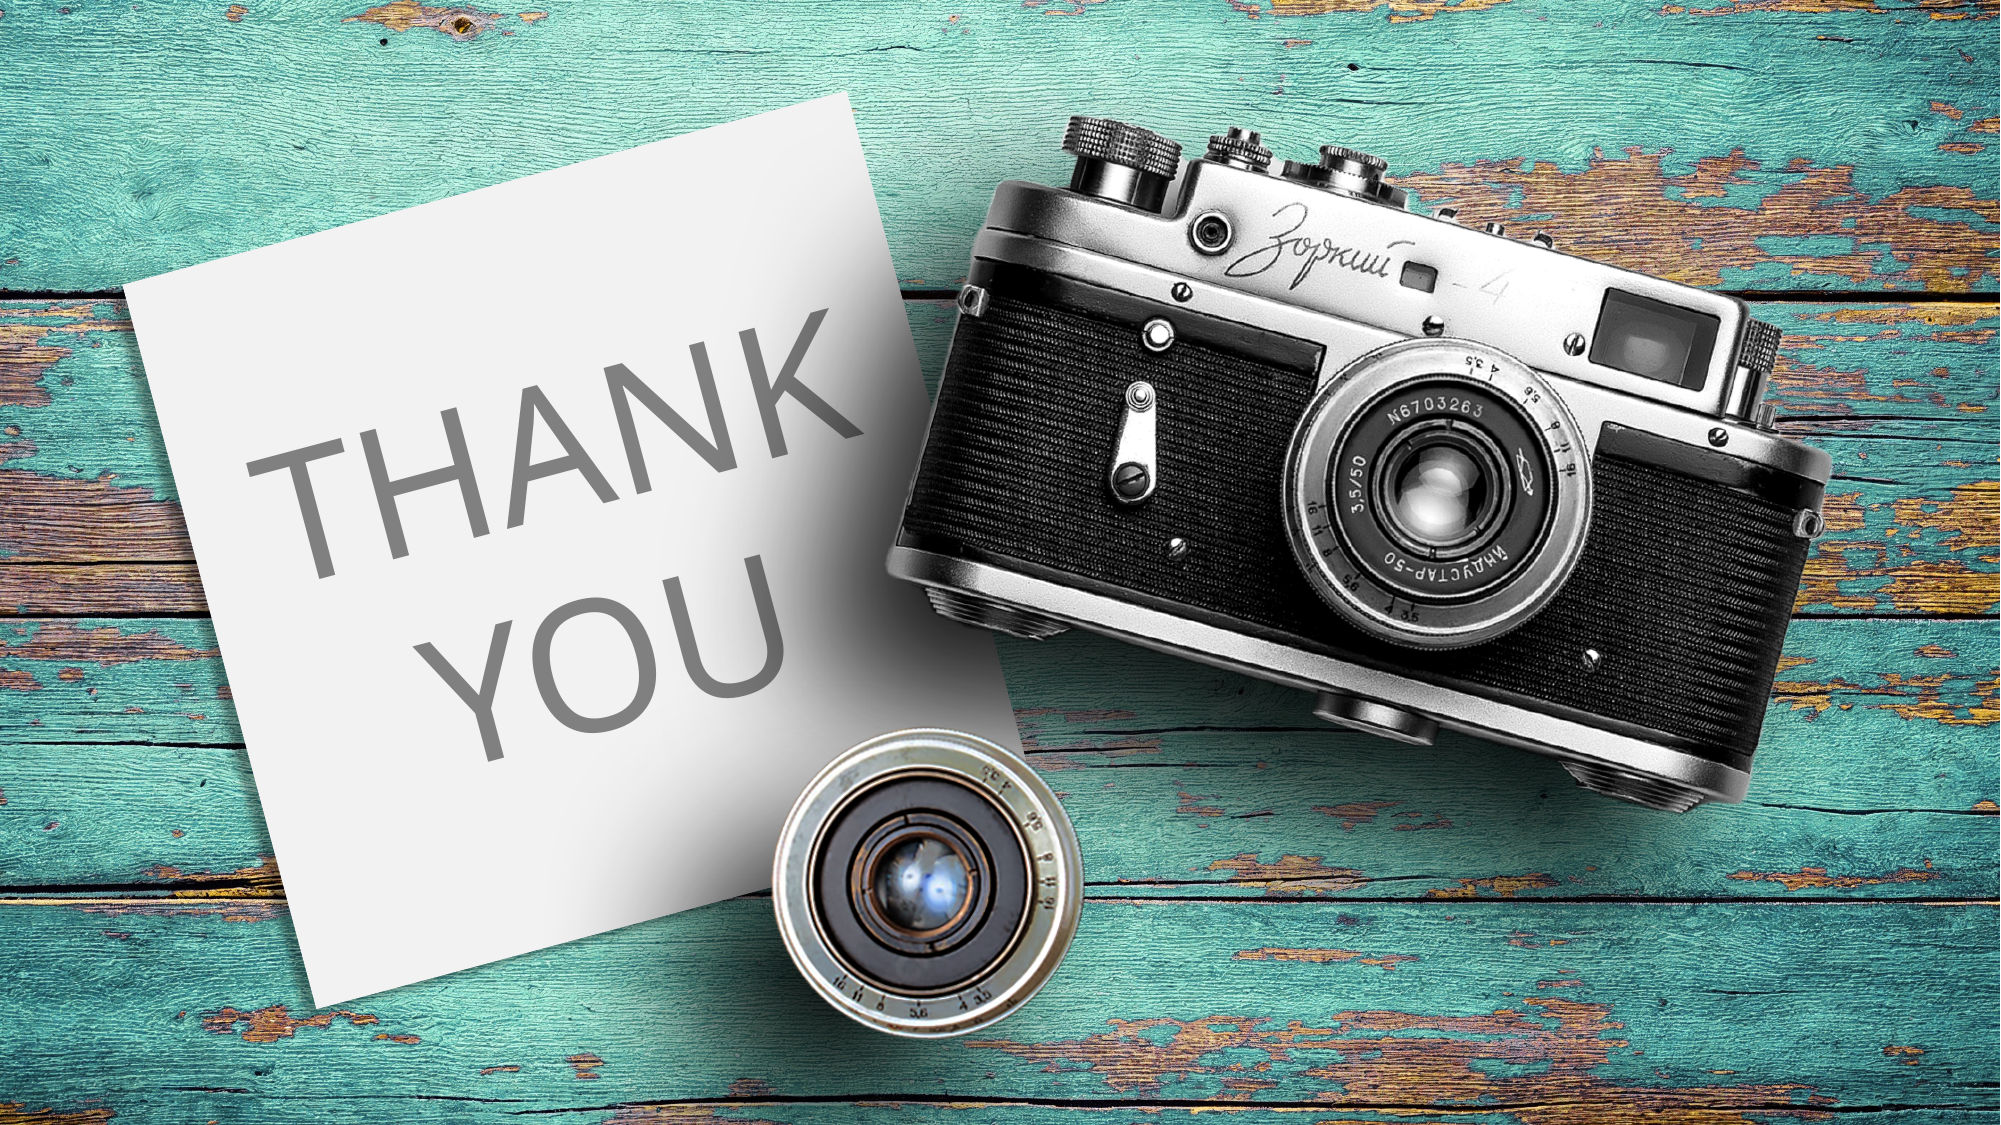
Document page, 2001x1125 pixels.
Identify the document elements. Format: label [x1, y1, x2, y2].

picture [0, 0, 2000, 1125]
text_box [206, 174, 928, 926]
